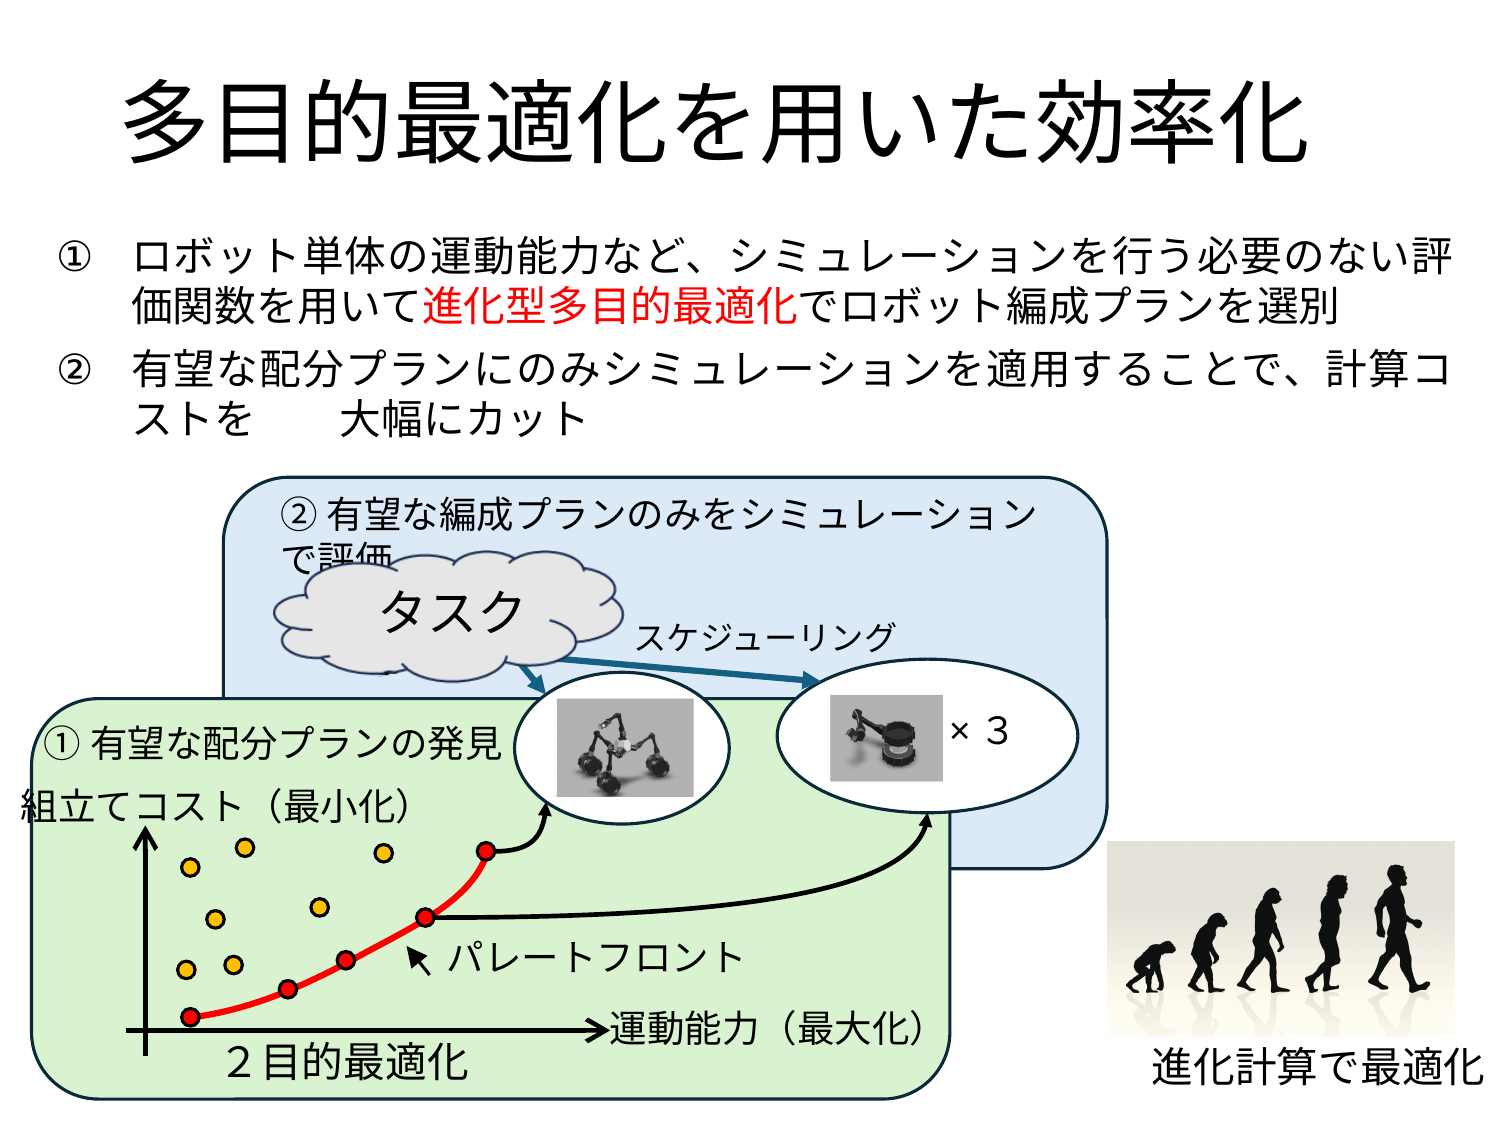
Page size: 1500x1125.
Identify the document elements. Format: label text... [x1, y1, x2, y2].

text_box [433, 812, 928, 919]
text_box ２目的最適化 [203, 1033, 484, 1093]
text_box 運動能力（最大化） [595, 997, 963, 1058]
text_box [625, 486, 1109, 871]
text_box [221, 475, 1073, 697]
text_box [194, 814, 952, 1028]
text_box ×３ [944, 699, 1032, 760]
title 多目的最適化を用いた効率化 [103, 17, 1397, 222]
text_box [494, 801, 547, 812]
picture [271, 549, 695, 798]
text_box 進化計算で最適化 [1136, 1033, 1500, 1099]
picture [1106, 840, 1455, 1037]
text_box ①有望な配分プランの発見 [28, 712, 518, 773]
text_box [29, 836, 947, 1101]
text_box [55, 697, 531, 722]
text_box ②有望な編成プランのみをシミュレーションで評価 [265, 483, 1078, 589]
text_box [29, 773, 540, 812]
text_box [549, 807, 558, 812]
text_box [518, 683, 731, 812]
picture [826, 690, 944, 783]
text_box [775, 657, 1080, 815]
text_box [176, 838, 496, 1027]
text_box [686, 697, 883, 812]
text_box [625, 653, 822, 683]
text_box スケジューリング [625, 610, 913, 665]
text_box ロボット単体の運動能力など、シミュレーションを行う必要のない評価関数を用いて進化型多目的最適化でロボット編成プランを選別 有望な配分プランにのみシミュレーションを適用することで、計算コストを 大幅にカット [41, 222, 1469, 450]
text_box 組立てコスト（最小化） [5, 775, 448, 836]
text_box パレートフロント [496, 926, 812, 986]
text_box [406, 945, 431, 976]
